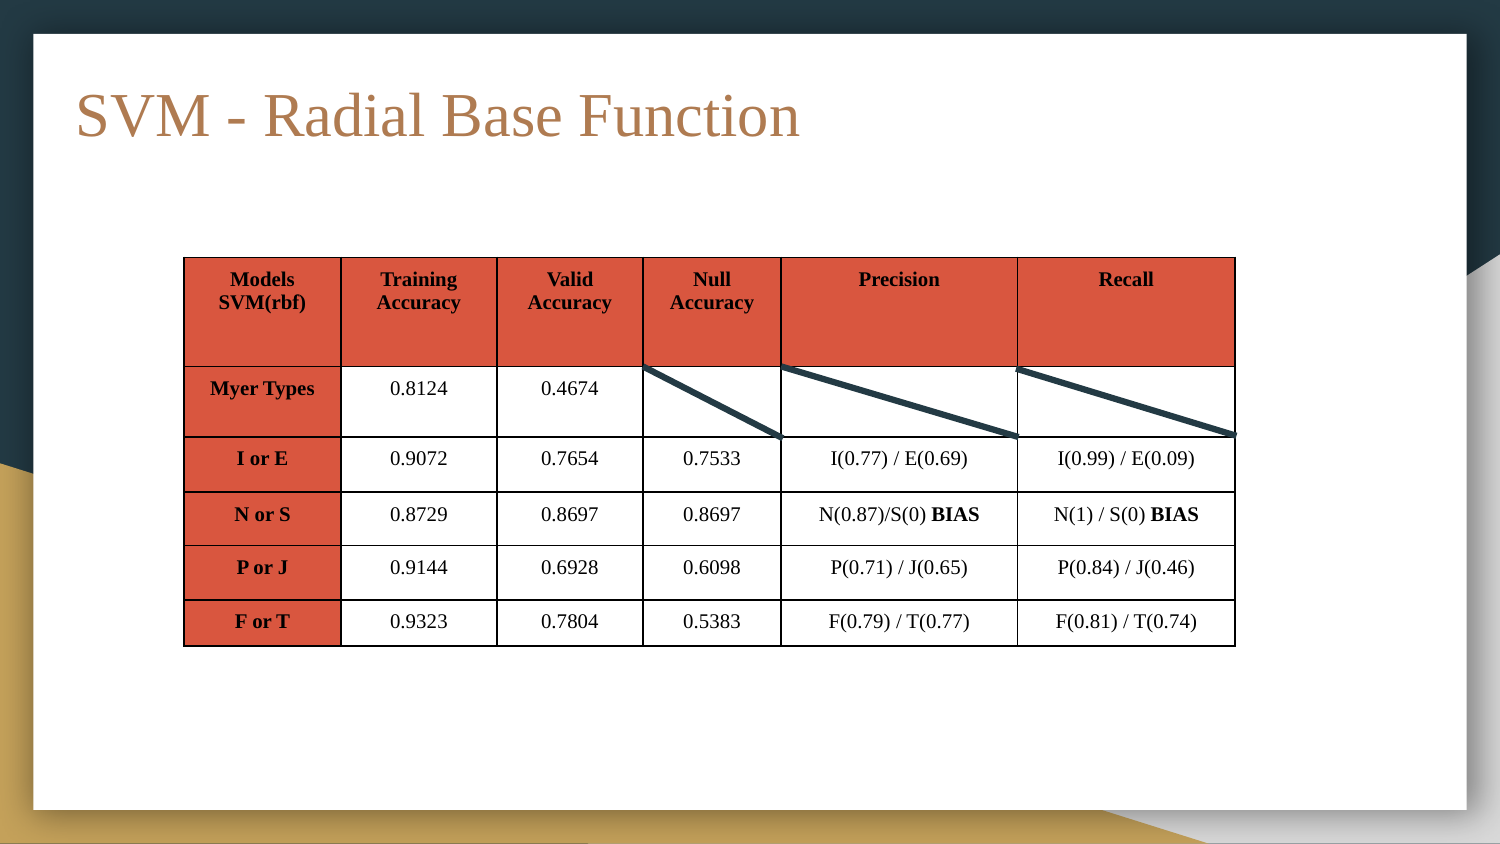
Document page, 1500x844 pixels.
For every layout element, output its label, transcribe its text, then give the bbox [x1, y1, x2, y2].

table_cell 0.9072 [342, 438, 496, 491]
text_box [1015, 368, 1237, 437]
table_header Null Accuracy [644, 258, 780, 364]
table_header Valid Accuracy [498, 258, 642, 366]
title SVM - Radial Base Function [60, 58, 1015, 177]
table_cell N(0.87)/S(0) BIAS [782, 493, 1017, 545]
table_cell 0.5383 [644, 601, 780, 645]
table_cell 0.7533 [644, 446, 780, 491]
table_cell P(0.84) / J(0.46) [1018, 546, 1234, 599]
table_cell 0.4674 [498, 367, 639, 436]
table_cell 0.7804 [498, 601, 642, 645]
table_cell P(0.71) / J(0.65) [782, 546, 1017, 599]
table_cell F or T [185, 601, 340, 645]
table_header Precision [782, 258, 1017, 365]
table_cell I(0.99) / E(0.09) [1018, 444, 1234, 491]
table_cell 0.8729 [342, 493, 496, 545]
table_cell 0.8124 [342, 367, 496, 436]
table_header Recall [1018, 258, 1234, 366]
table_cell N(1) / S(0) BIAS [1018, 493, 1234, 545]
table_header Models SVM(rbf) [185, 258, 340, 366]
table_cell 0.6928 [498, 546, 642, 599]
table_cell P or J [185, 546, 340, 599]
table_cell 0.8697 [644, 493, 780, 545]
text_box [780, 366, 1019, 438]
table_cell F(0.81) / T(0.74) [1018, 601, 1234, 645]
table_cell 0.9144 [342, 546, 496, 599]
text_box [642, 366, 778, 439]
table_cell I(0.77) / E(0.69) [782, 445, 1017, 491]
table_cell I or E [185, 438, 340, 491]
table_cell 0.7654 [498, 438, 642, 491]
table_cell F(0.79) / T(0.77) [782, 601, 1017, 645]
table_cell N or S [185, 493, 340, 545]
table_header Training Accuracy [342, 258, 496, 366]
table_cell Myer Types [185, 367, 340, 436]
table_cell 0.9323 [342, 601, 496, 645]
table_cell 0.8697 [498, 493, 642, 545]
table_cell 0.6098 [644, 546, 780, 599]
